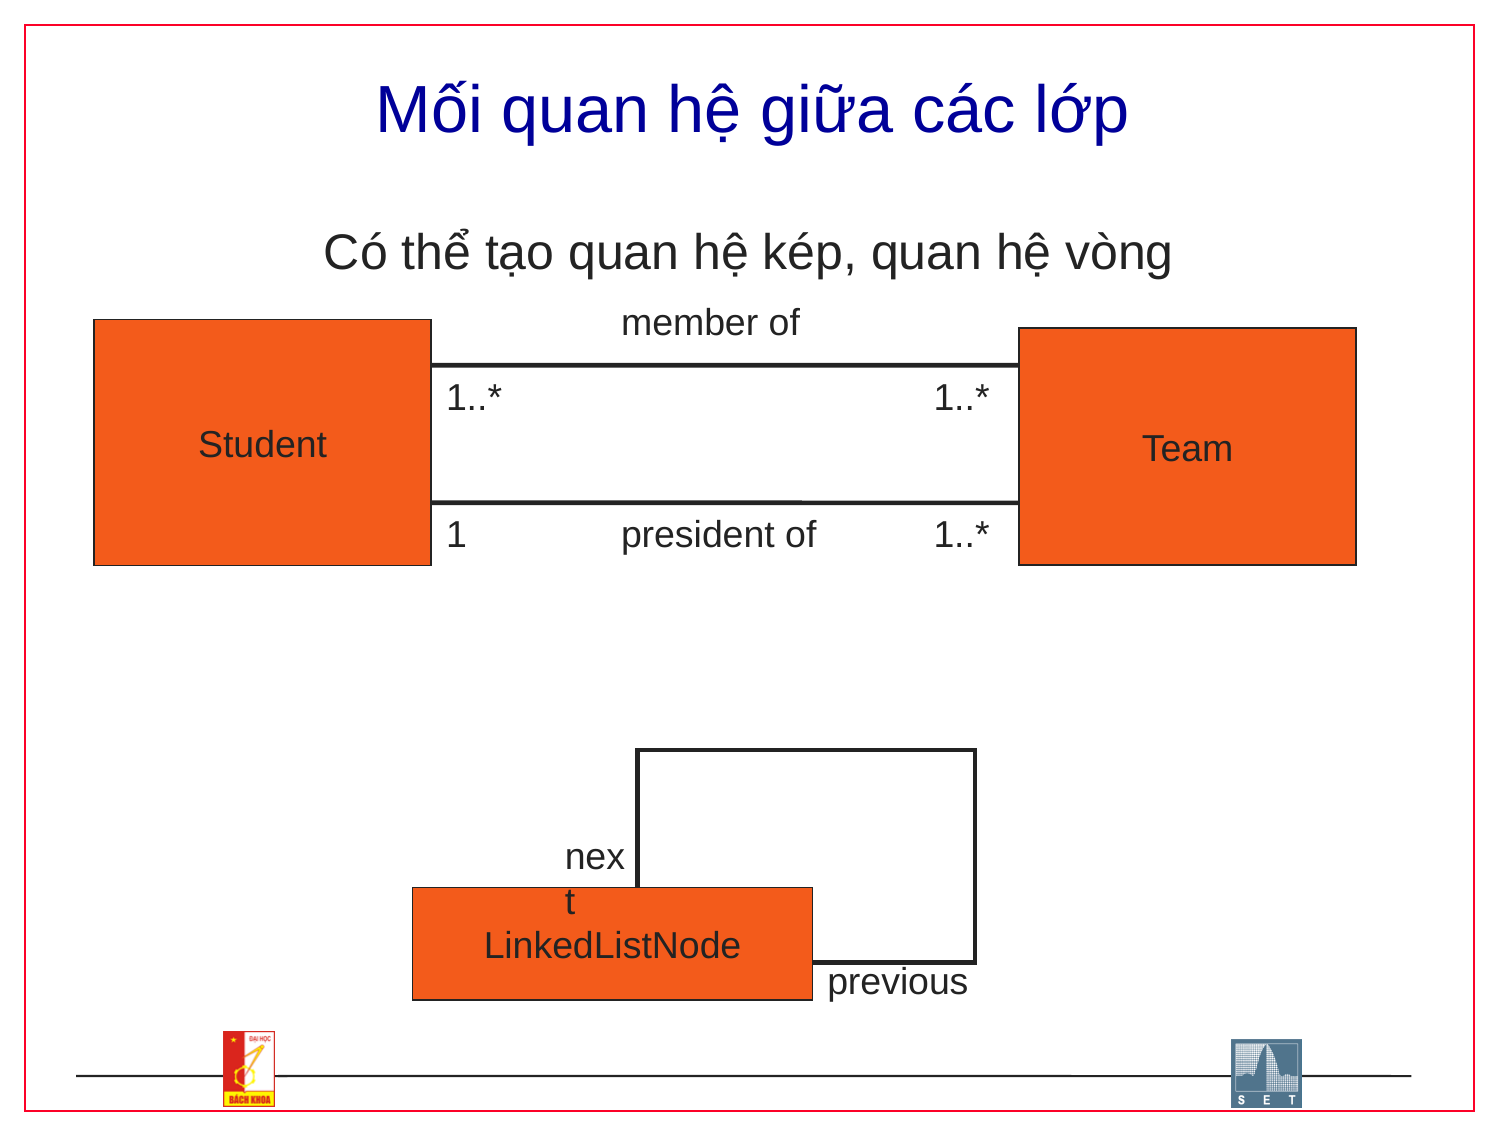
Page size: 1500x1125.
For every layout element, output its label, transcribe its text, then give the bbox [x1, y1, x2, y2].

text_box 1..* [918, 365, 1032, 425]
text_box Có thể tạo quan hệ kép, quan hệ vòng [112, 212, 1400, 288]
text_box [412, 749, 988, 1011]
text_box Team [1018, 327, 1357, 566]
text_box 1 [431, 502, 494, 563]
text_box 1..* [431, 365, 544, 425]
text_box president of [606, 502, 894, 563]
title Mối quan hệ giữa các lớp [99, 61, 1426, 151]
text_box Student [93, 319, 432, 566]
picture [222, 1030, 276, 1108]
text_box 1..* [918, 502, 1032, 563]
text_box member of [606, 290, 894, 350]
picture [1231, 1039, 1302, 1108]
